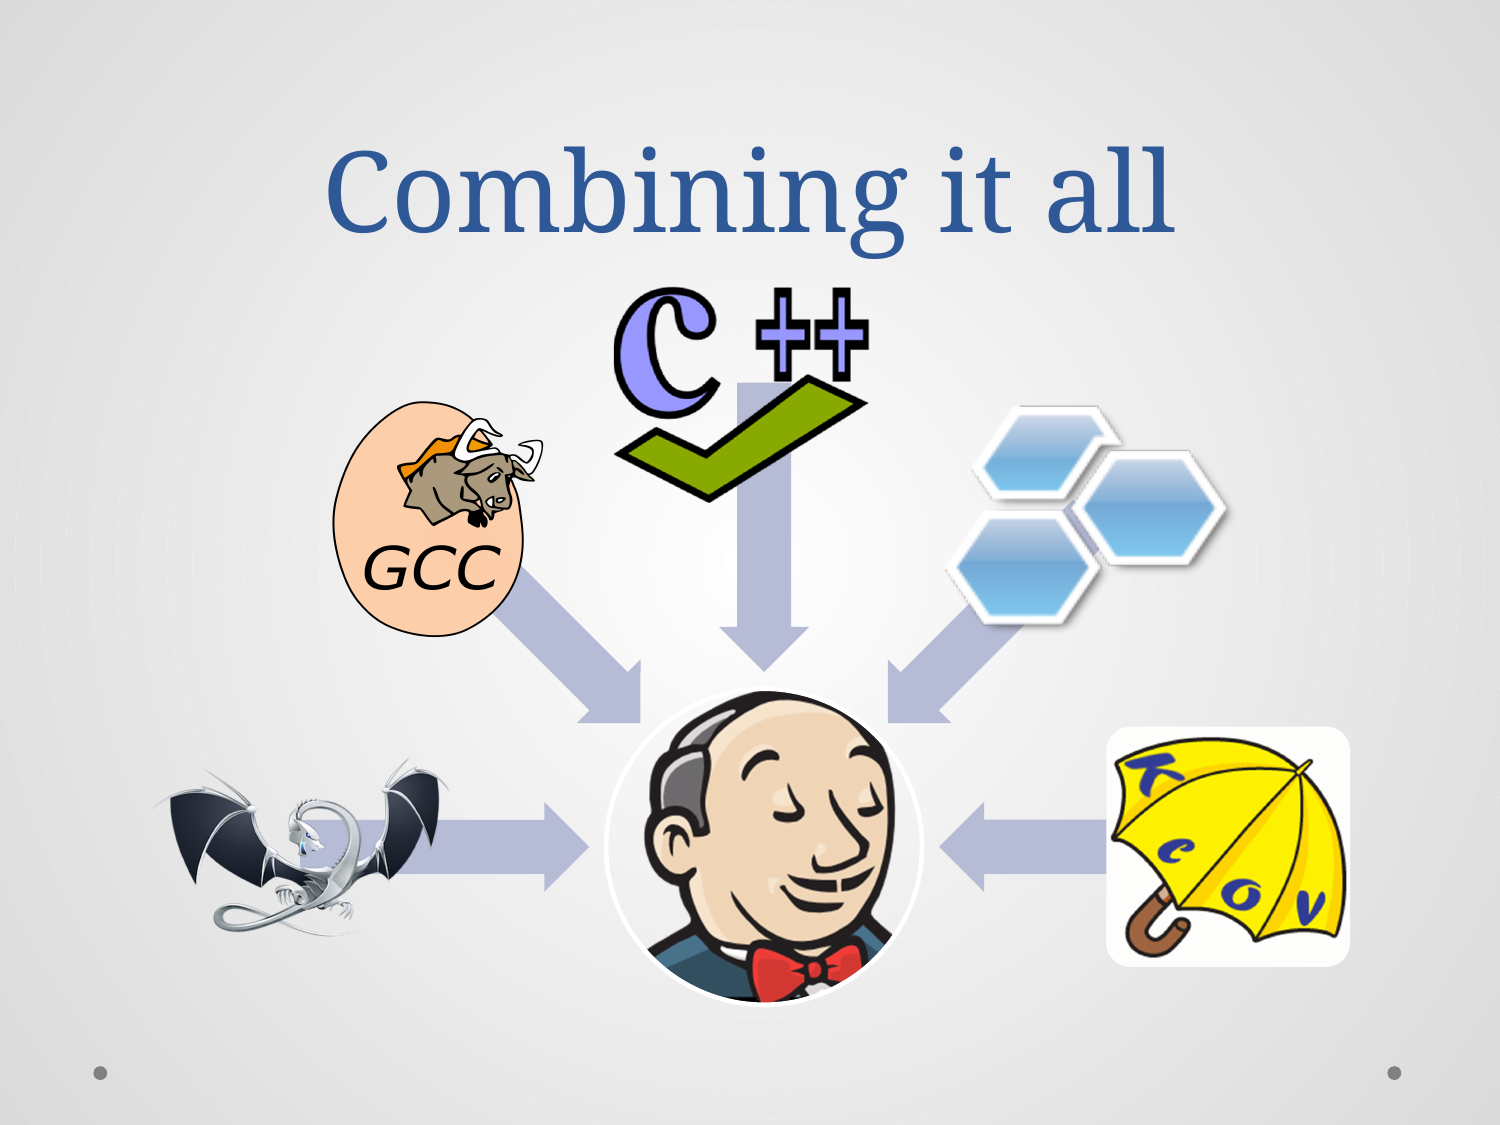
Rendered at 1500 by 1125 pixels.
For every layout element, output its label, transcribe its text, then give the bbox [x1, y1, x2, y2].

title Combining it all [75, 0, 1425, 261]
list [74, 262, 1426, 1006]
